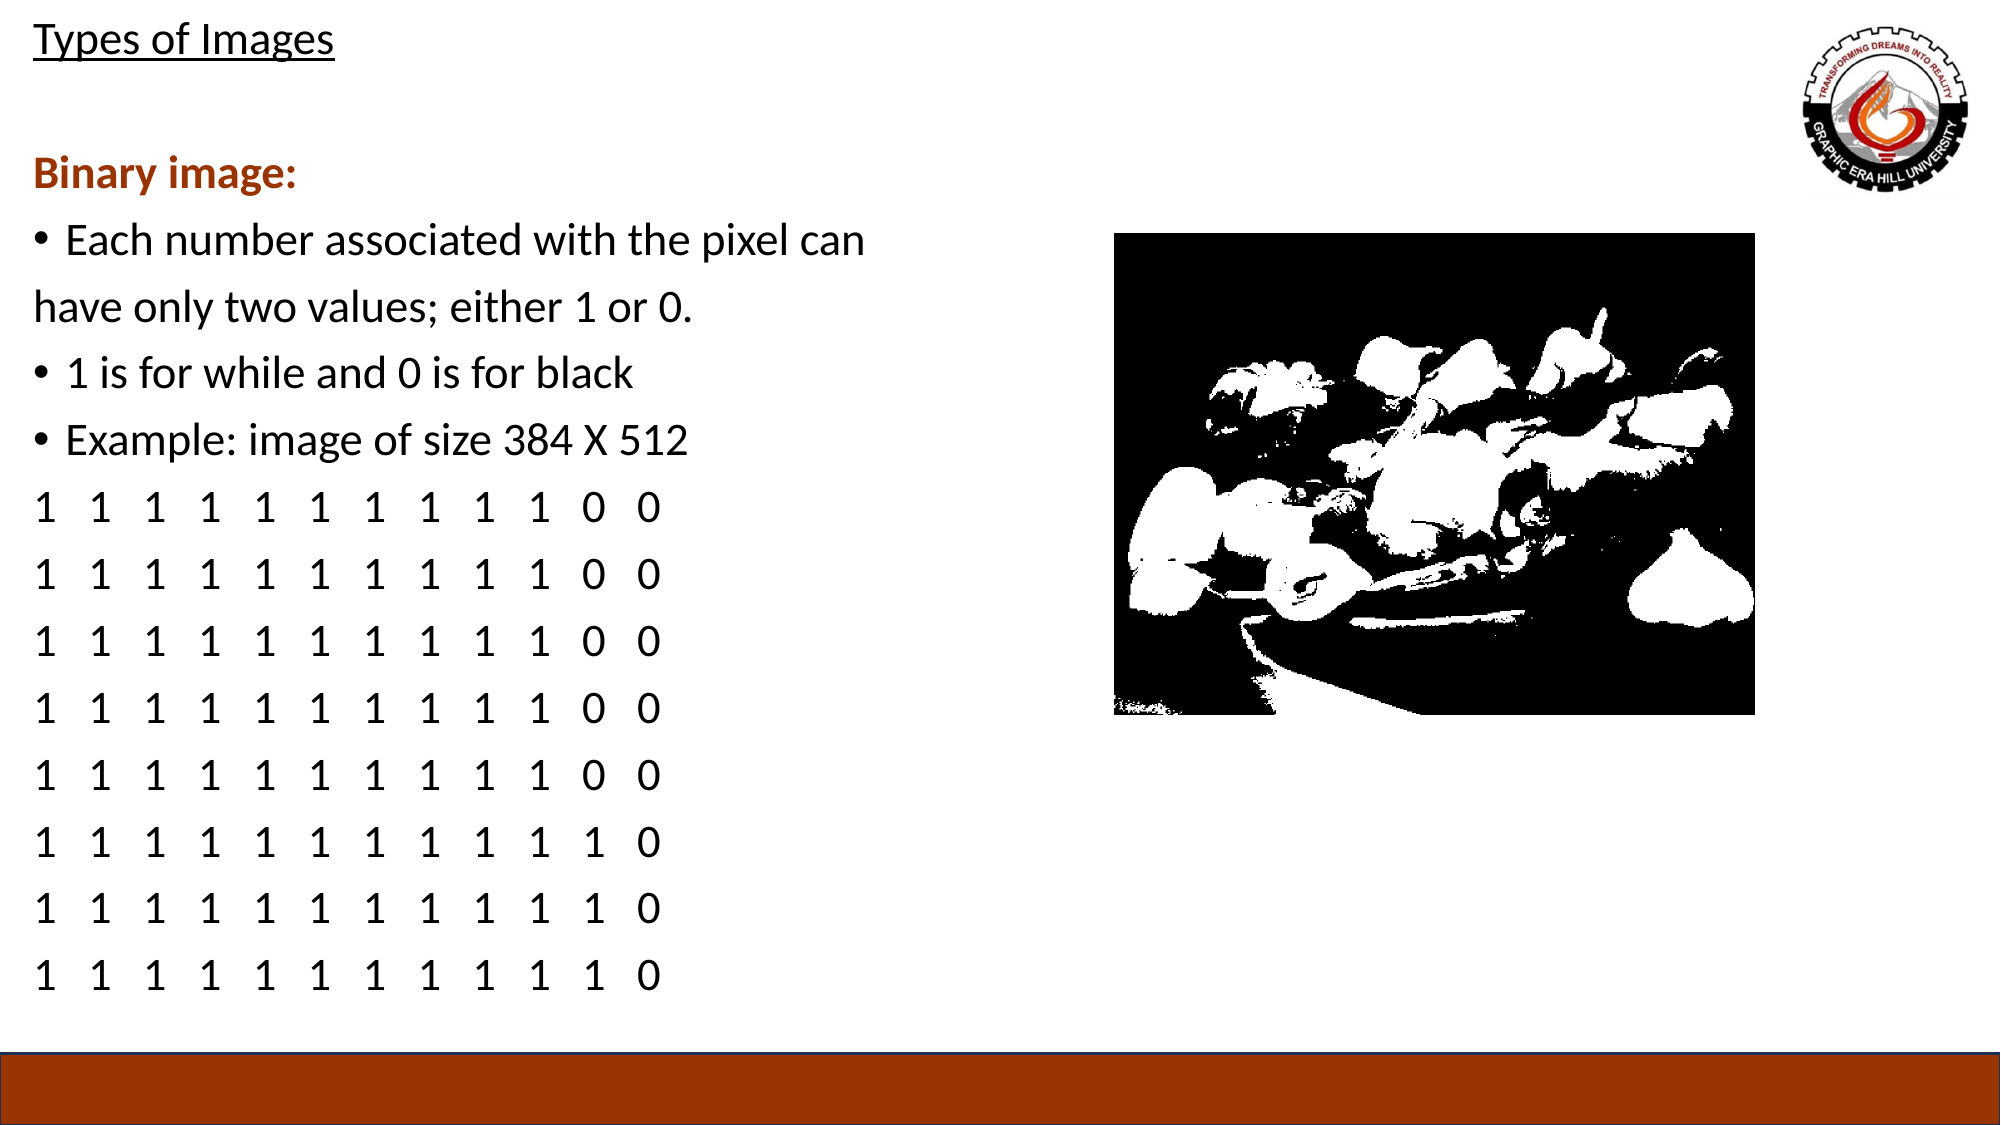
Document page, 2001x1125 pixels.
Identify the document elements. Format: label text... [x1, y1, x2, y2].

picture [999, 0, 1994, 815]
list Types of Images Binary image: Each number associated with the pixel can have only two values; either 1 or 0. 1 is for while and 0 is for black Example: image of size 384 X 512 1 1 1 1 1 1 1 1 1 1 0 0 1 1 1 1 1 1 1 1 1 1 0 0 1 1 1 1 1 1 1 1 1 1 0 0 1 1 1 1 1 1 1 1 1 1 0 0 1 1 1 1 1 1 1 1 1 1 0 0 1 1 1 1 1 1 1 1 1 1 1 0 1 1 1 1 1 1 1 1 1 1 1 0 1 1 1 1 1 1 1 1 1 1 1 0 [18, 7, 1933, 1019]
text_box [0, 1052, 2000, 1125]
